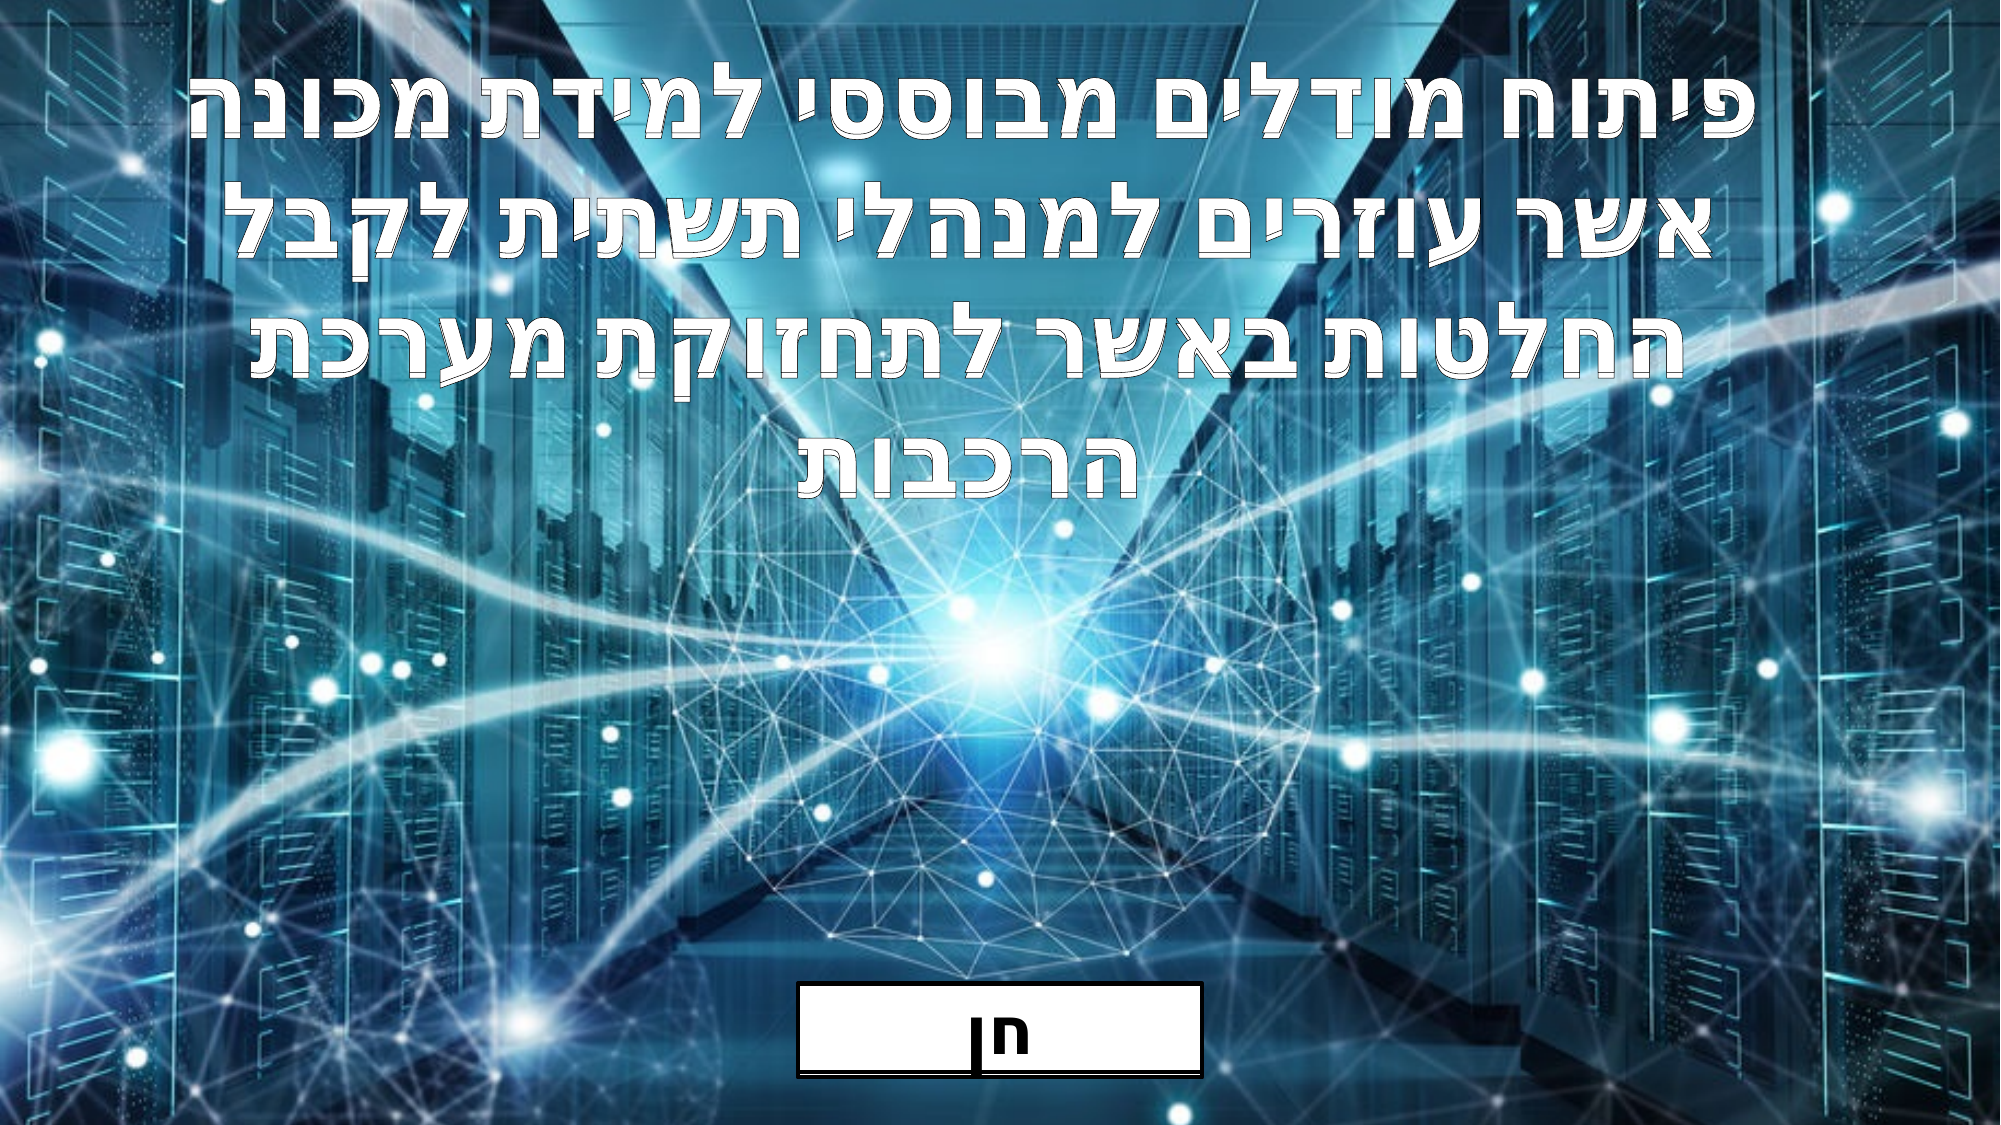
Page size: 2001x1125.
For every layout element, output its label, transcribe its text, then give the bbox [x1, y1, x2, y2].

text_box פיתוח מודלים מבוססי למידת מכונה אשר עוזרים למנהלי תשתית לקבל החלטות באשר לתחזוקת מערכת הרכבות [132, 17, 1810, 363]
text_box חן [796, 981, 1204, 1074]
picture [0, 0, 2000, 1125]
text_box חן [796, 1074, 1204, 1079]
text_box פיתוח מודלים מבוססי למידת מכונה אשר עוזרים למנהלי תשתית לקבל החלטות באשר לתחזוקת מערכת הרכבות [132, 363, 1810, 368]
